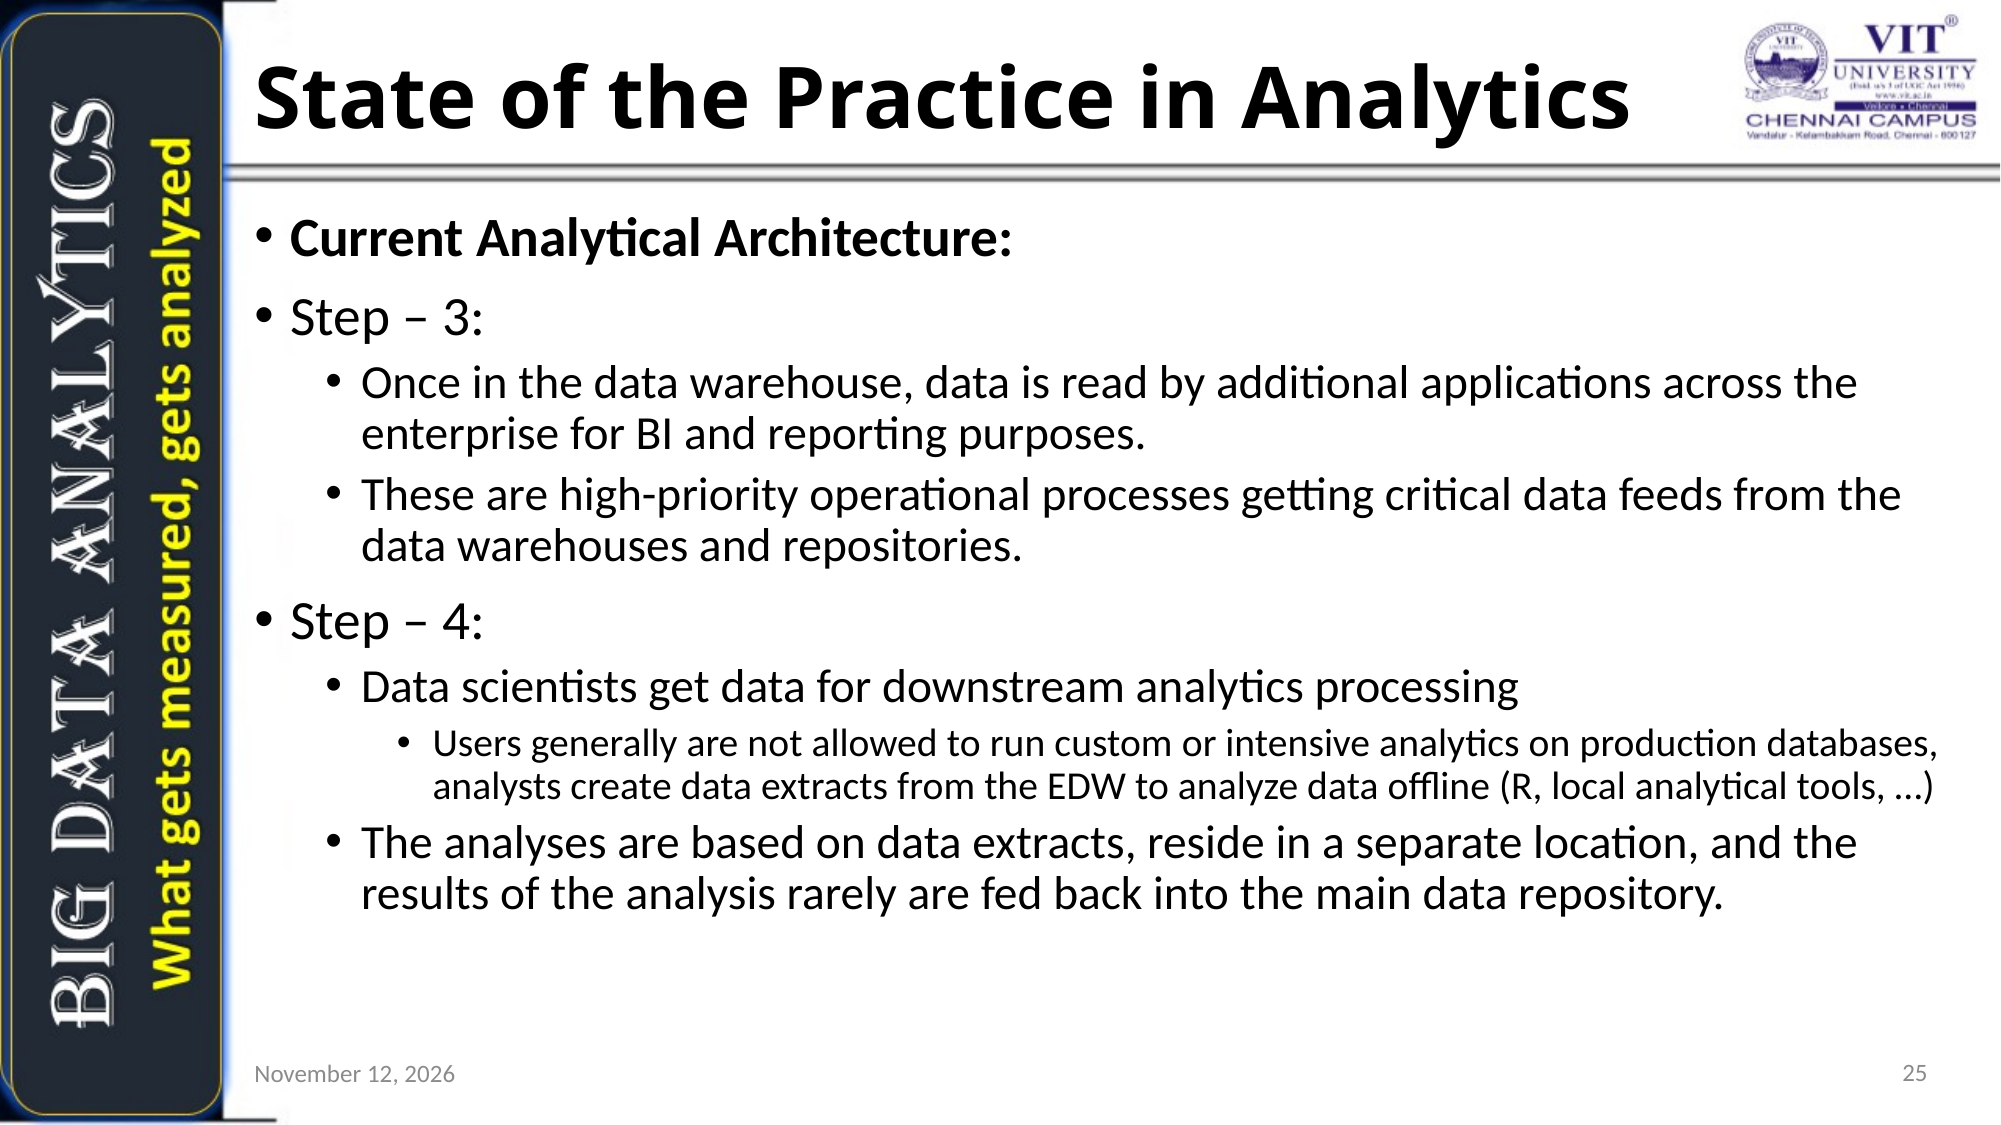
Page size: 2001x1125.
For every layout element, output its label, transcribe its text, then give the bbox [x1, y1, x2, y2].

list Current Analytical Architecture: Step – 3: Once in the data warehouse, data is read by additional applications across the enterprise for BI and reporting purposes. These are high-priority operational processes getting critical data feeds from the data warehouses and repositories. Step – 4: Data scientists get data for downstream analytics processing Users generally are not allowed to run custom or intensive analytics on production databases, analysts create data extracts from the EDW to analyze data offline (R, local analytical tools, …) The analyses are based on data extracts, reside in a separate location, and the results of the analysis rarely are fed back into the main data repository. [239, 200, 1965, 1017]
picture [0, 0, 2001, 1125]
title State of the Practice in Analytics [239, 35, 1725, 167]
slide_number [239, 1042, 588, 1103]
slide_number 25 [1778, 1040, 1943, 1103]
